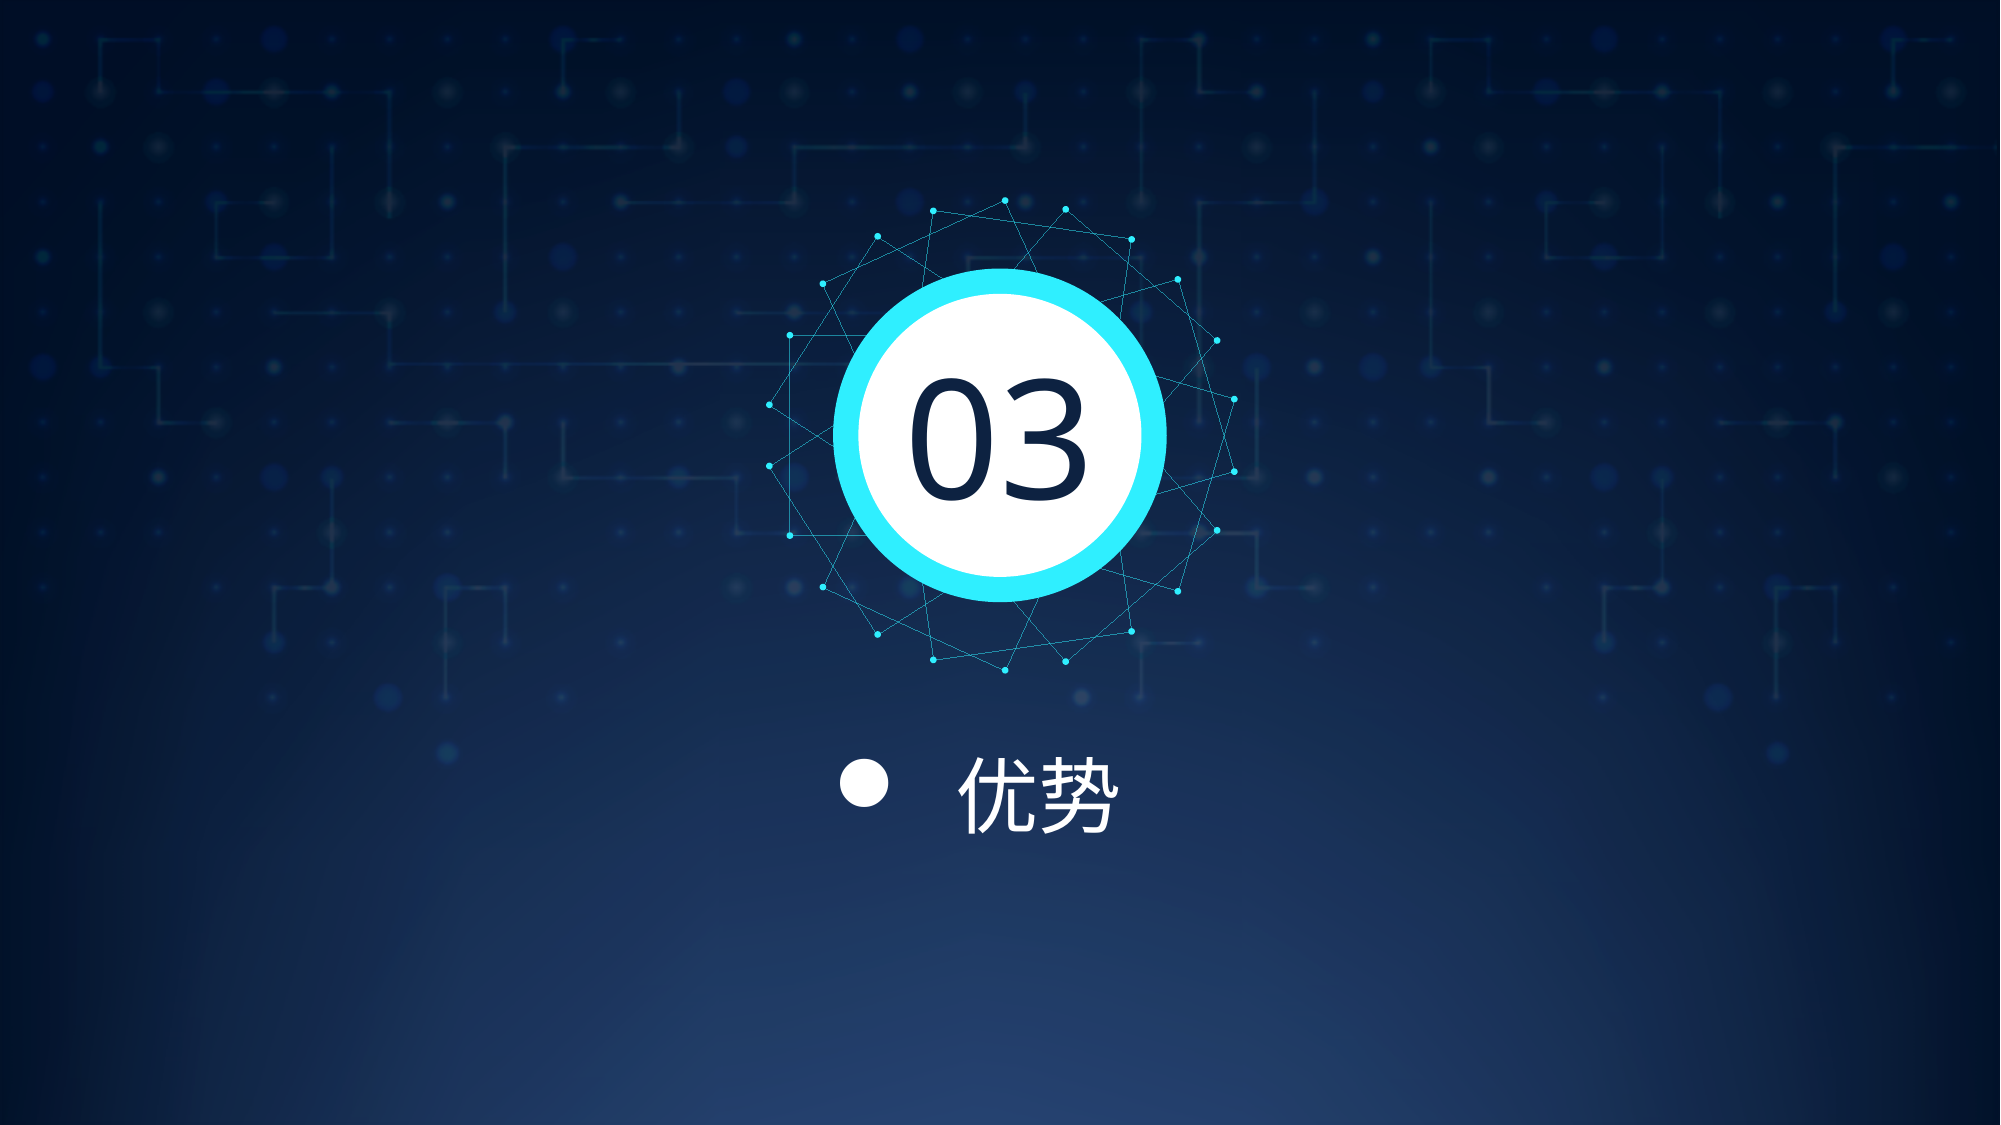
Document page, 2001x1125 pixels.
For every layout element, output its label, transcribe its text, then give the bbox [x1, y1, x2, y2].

picture [0, 0, 2000, 1125]
text_box 优势 [818, 736, 1682, 852]
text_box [833, 268, 1167, 603]
text_box 03 [1214, 325, 1221, 540]
text_box 03 [779, 325, 786, 540]
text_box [786, 220, 1214, 650]
